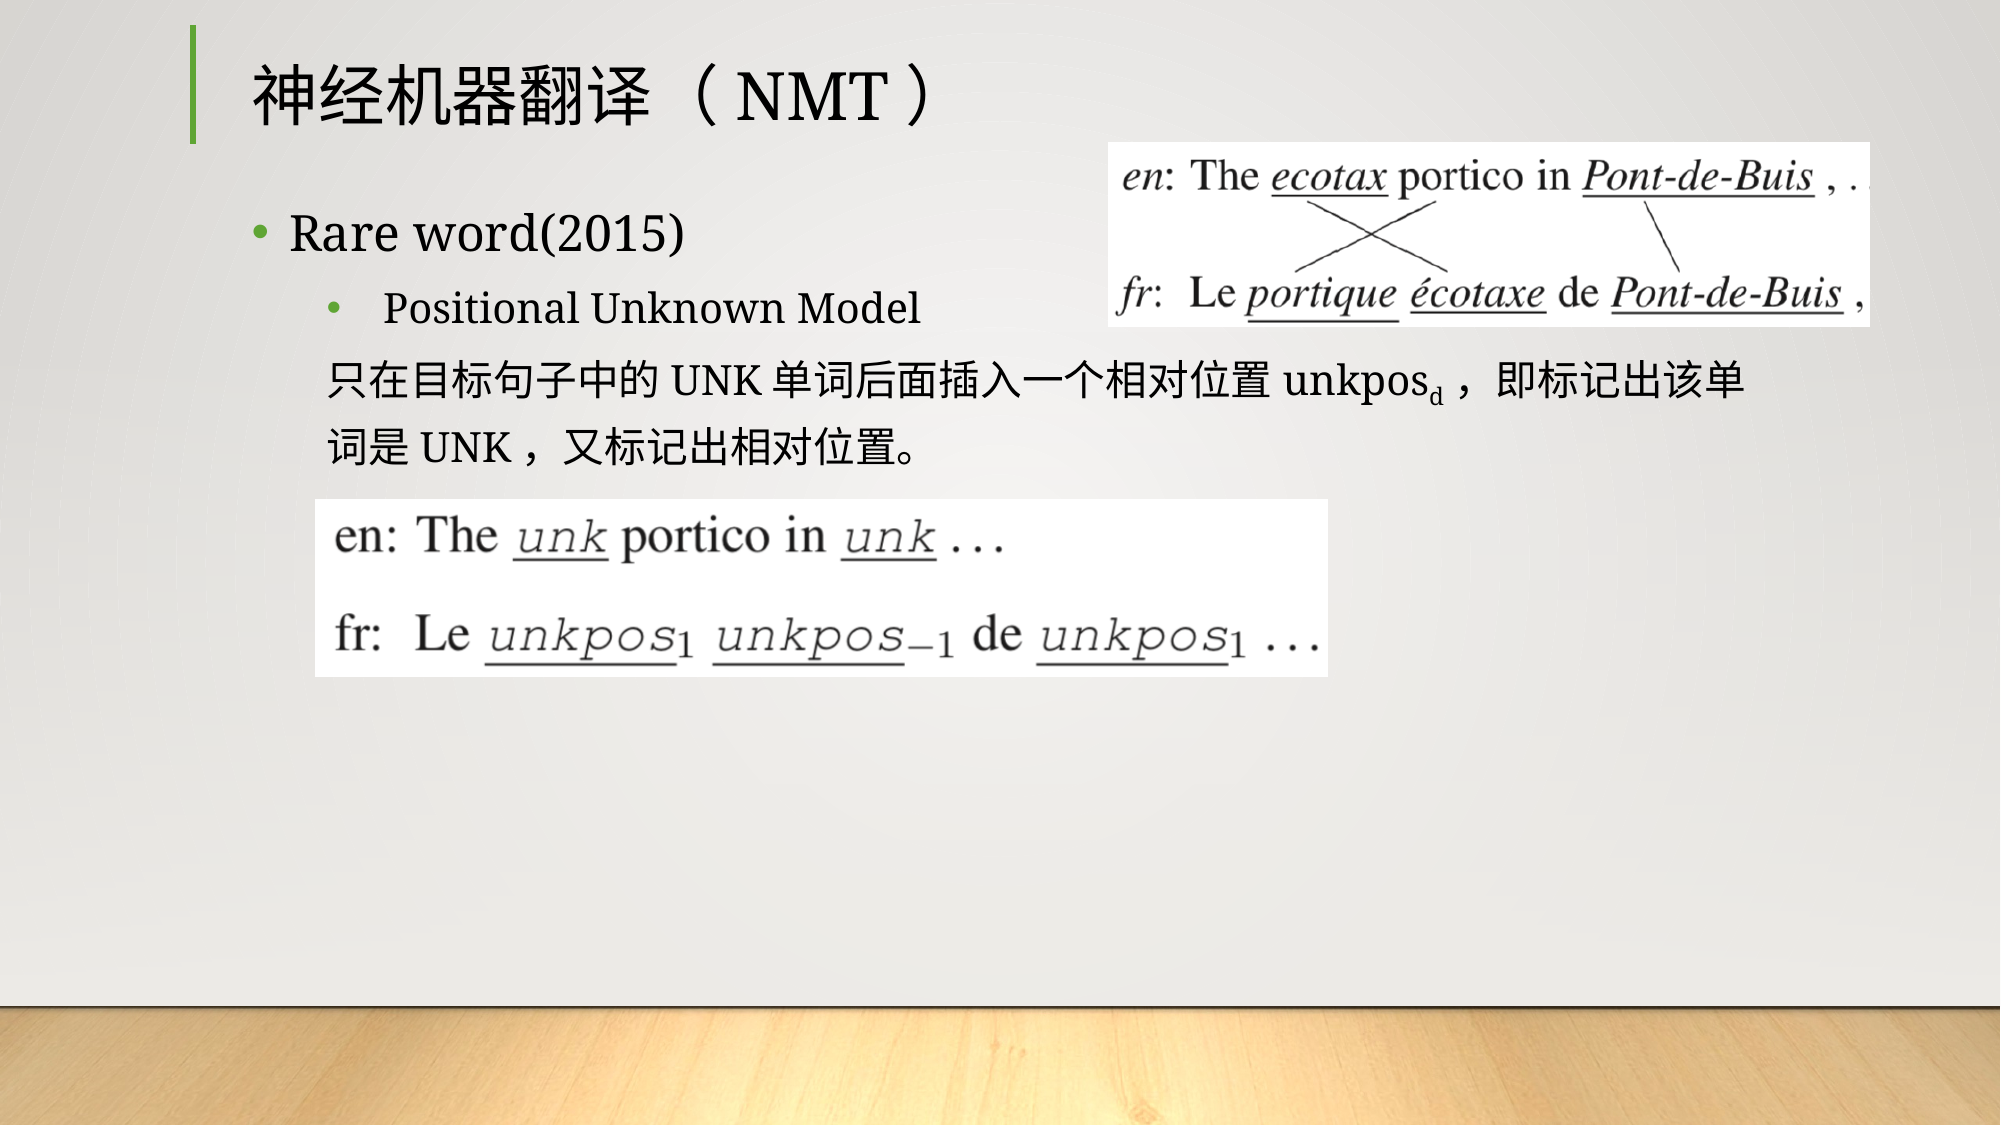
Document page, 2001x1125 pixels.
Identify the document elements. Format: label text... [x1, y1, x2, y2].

picture [315, 499, 1329, 677]
picture [1108, 142, 1871, 327]
picture [0, 1006, 2000, 1125]
list Rare word(2015) Positional Unknown Model 只在目标句子中的UNK单词后面插入一个相对位置unkposd，即标记出该单词是UNK，又标记出相对位置。 [236, 193, 1799, 760]
title 神经机器翻译（NMT） [236, 23, 1799, 143]
